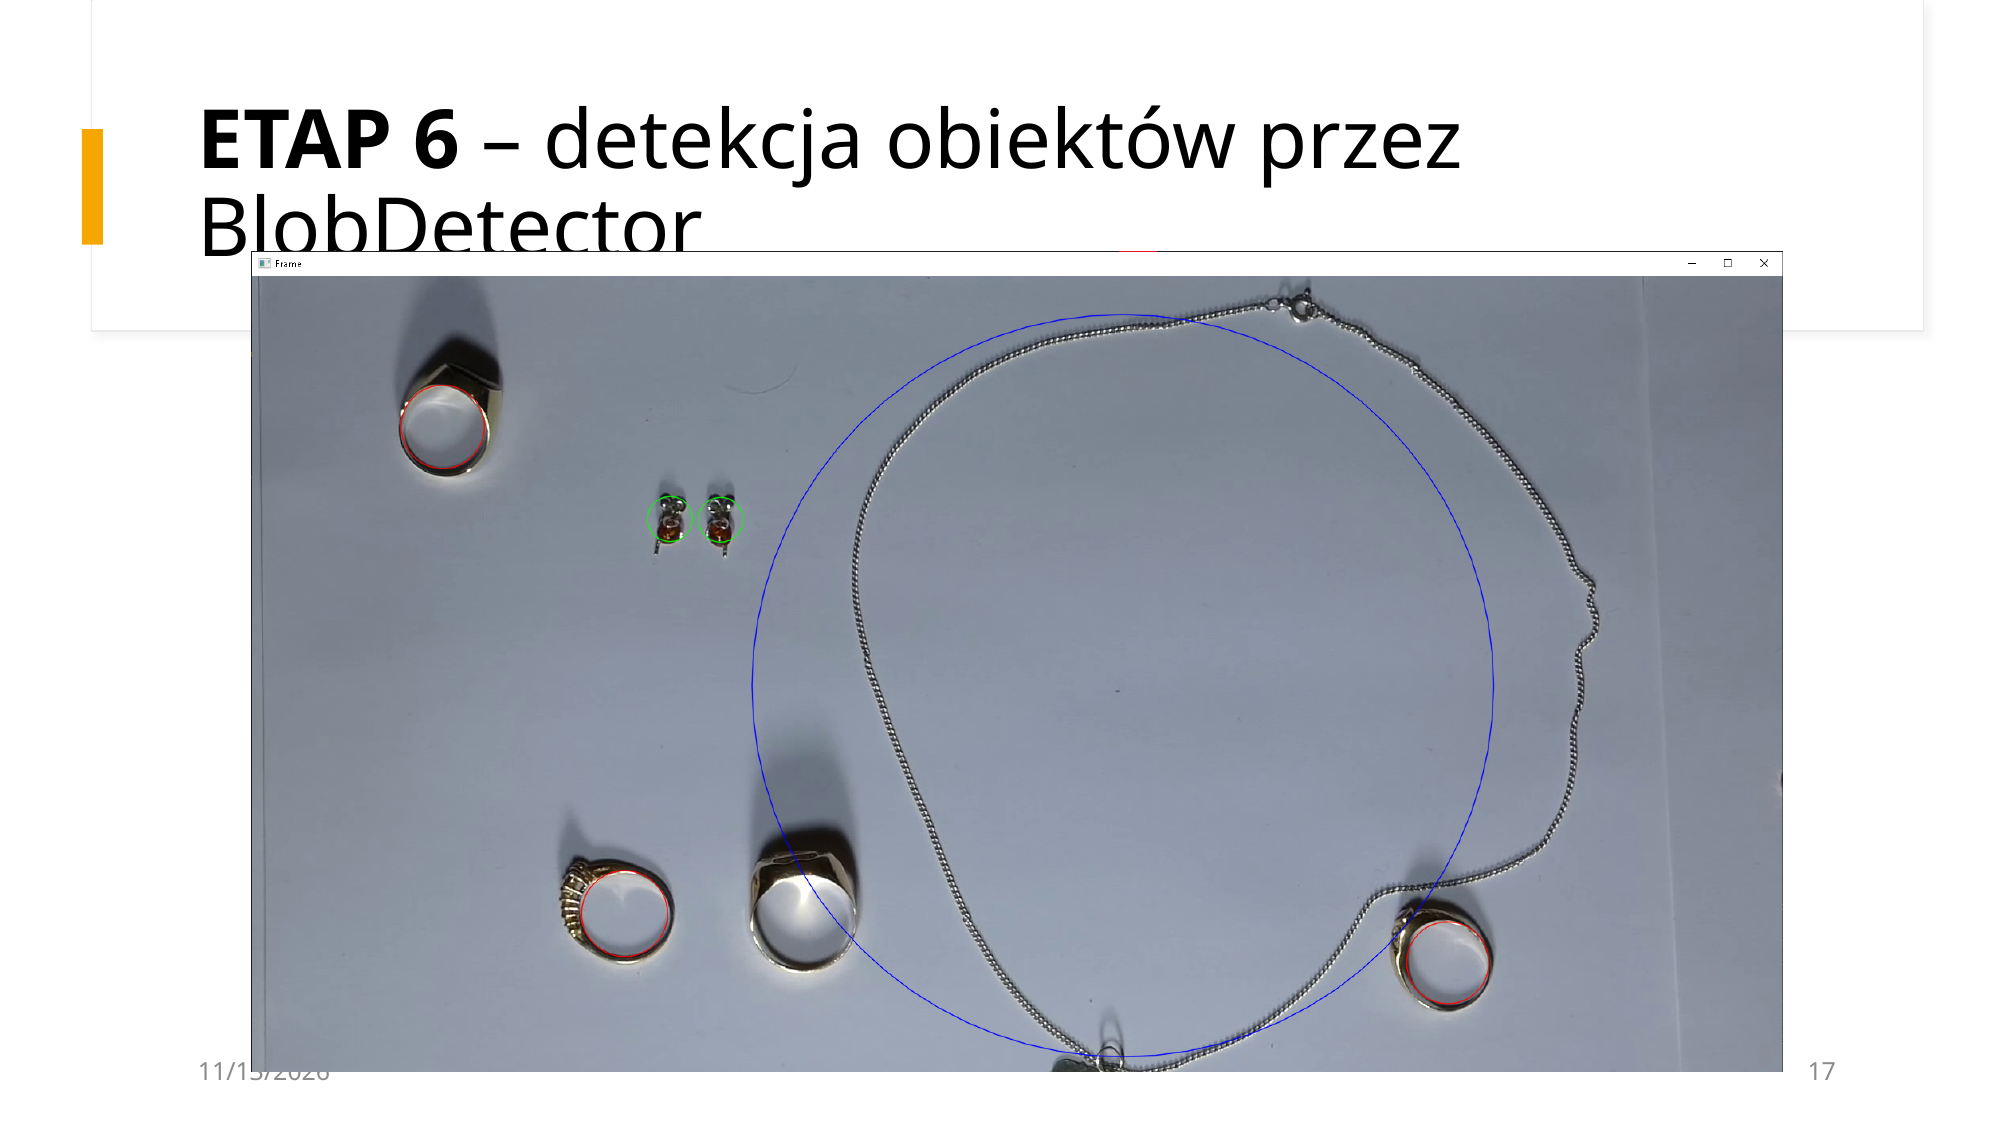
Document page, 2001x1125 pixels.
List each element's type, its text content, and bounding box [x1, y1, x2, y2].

title ETAP 6 – detekcja obiektów przez BlobDetector [183, 90, 1939, 282]
slide_number 17 [1401, 1042, 1851, 1103]
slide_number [183, 1042, 633, 1103]
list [251, 251, 1783, 1072]
